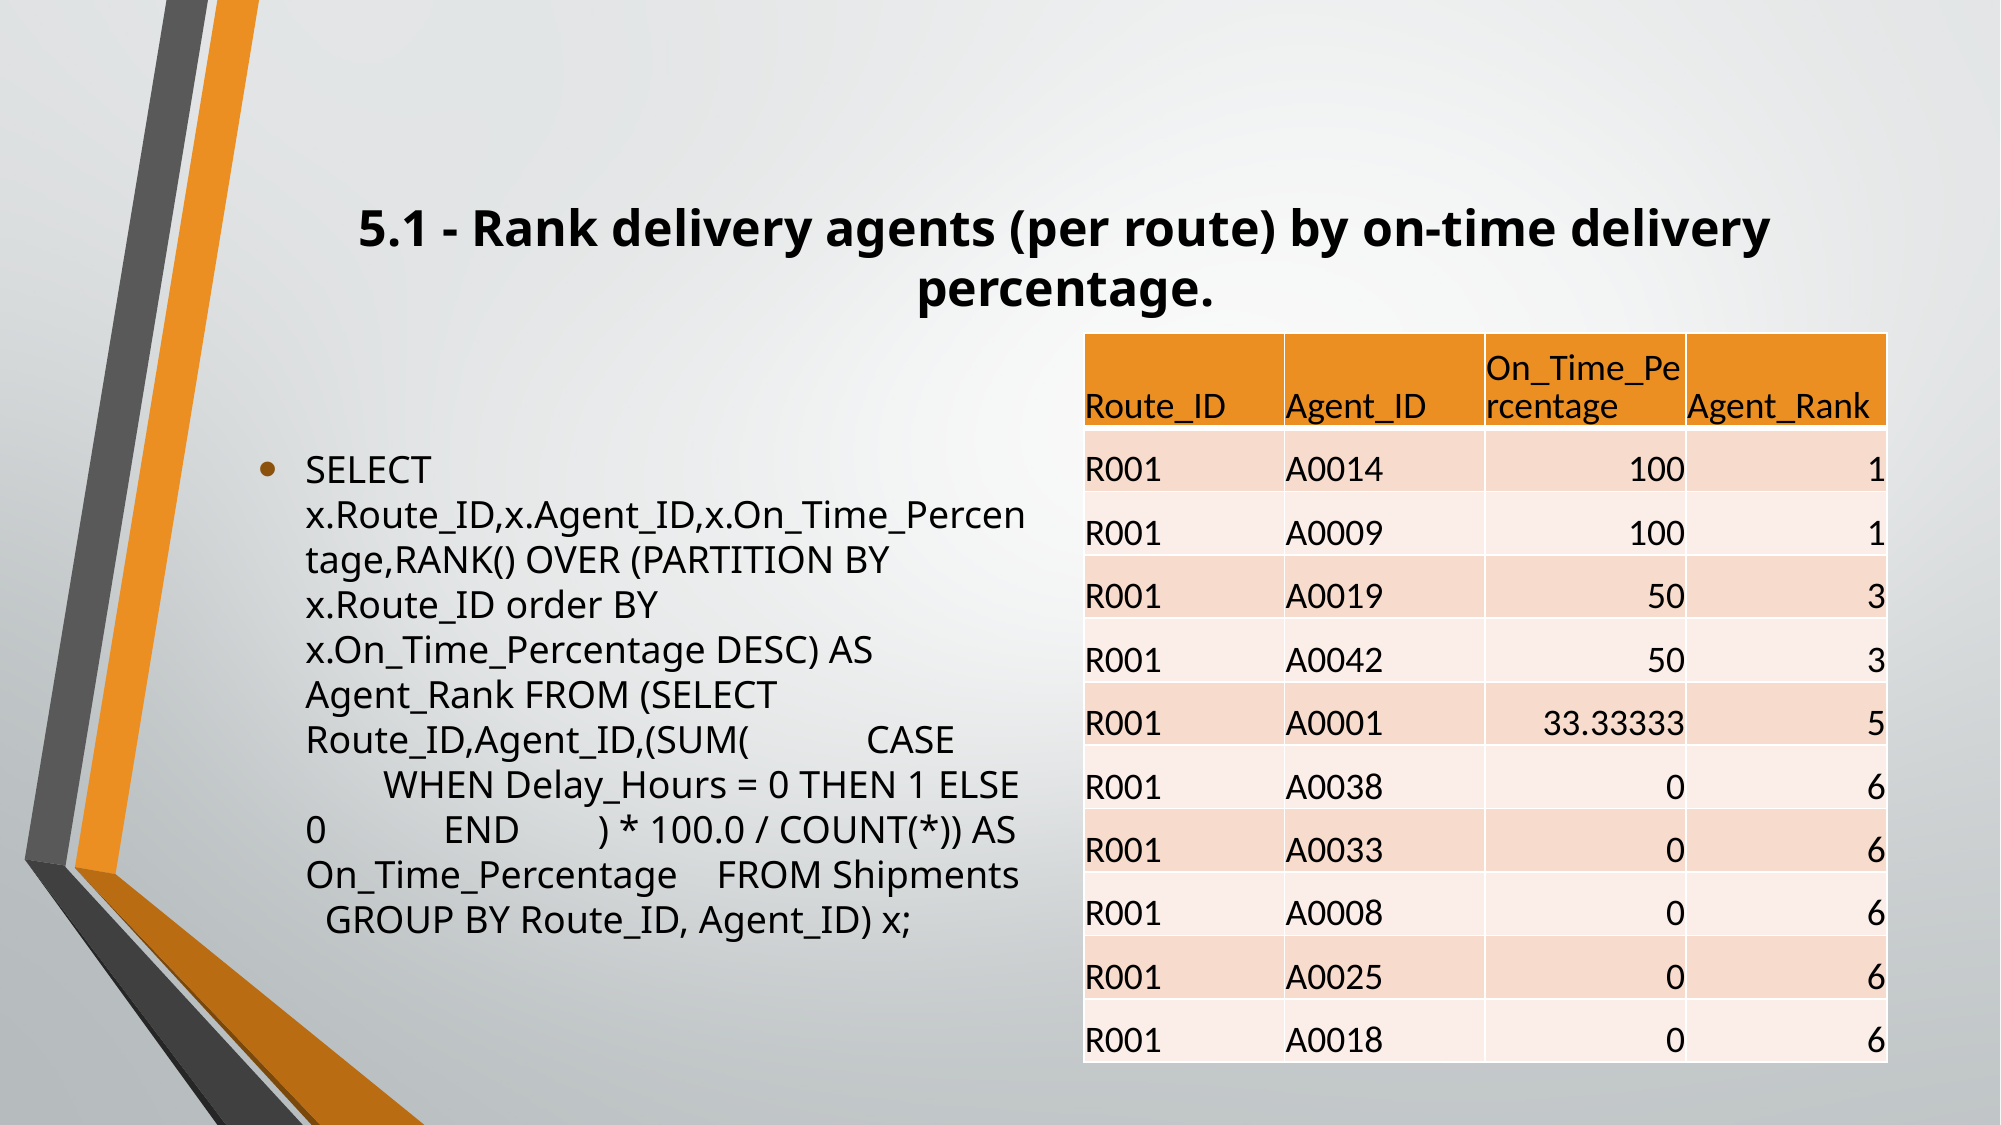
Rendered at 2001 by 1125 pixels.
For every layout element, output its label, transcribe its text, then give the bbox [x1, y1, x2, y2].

table_cell 5 [1687, 683, 1886, 744]
table_cell 100 [1486, 431, 1685, 491]
table_cell A0014 [1285, 431, 1484, 491]
table_cell 6 [1687, 873, 1886, 935]
table_cell R001 [1085, 619, 1284, 681]
table_cell 0 [1486, 746, 1685, 808]
table_cell 6 [1687, 936, 1886, 998]
table_cell 0 [1486, 873, 1685, 935]
table_cell A0038 [1285, 746, 1484, 808]
table_cell R001 [1085, 683, 1284, 744]
table_cell 0 [1486, 1000, 1685, 1061]
table_cell R001 [1085, 556, 1284, 617]
table_cell 50 [1486, 556, 1685, 617]
table_cell 1 [1687, 492, 1886, 554]
table_cell 33.33333 [1486, 683, 1685, 744]
table_cell A0042 [1285, 619, 1484, 681]
table_cell 6 [1687, 1000, 1886, 1061]
table_cell A0001 [1285, 683, 1484, 744]
table_cell R001 [1085, 809, 1284, 871]
table_cell 3 [1687, 556, 1886, 617]
table_cell 0 [1486, 936, 1685, 998]
table_cell R001 [1085, 936, 1284, 998]
table_cell 50 [1486, 619, 1685, 681]
table_header Route_ID [1085, 334, 1284, 425]
table_cell R001 [1085, 873, 1284, 935]
table_cell A0008 [1285, 873, 1484, 935]
table_cell R001 [1085, 492, 1284, 554]
table_cell A0019 [1285, 556, 1484, 617]
table_header Agent_Rank [1687, 334, 1886, 425]
table_cell R001 [1085, 431, 1284, 491]
table_cell 6 [1687, 809, 1886, 871]
title 5.1 - Rank delivery agents (per route) by on-time delivery percentage. [243, 112, 1887, 400]
table_cell A0018 [1285, 1000, 1484, 1061]
list SELECT x.Route_ID,x.Agent_ID,x.On_Time_Percentage,RANK() OVER (PARTITION BY x.Route_ID order BY x.On_Time_Percentage DESC) AS Agent_Rank FROM (SELECT Route_ID,Agent_ID,(SUM( CASE WHEN Delay_Hours = 0 THEN 1 ELSE 0 END ) * 100.0 / COUNT(*)) AS On_Time_Percentage FROM Shipments GROUP BY Route_ID, Agent_ID) x; [243, 437, 1047, 950]
table_cell 100 [1486, 492, 1685, 554]
table_cell 0 [1486, 809, 1685, 871]
table_cell A0025 [1285, 936, 1484, 998]
table_cell R001 [1085, 746, 1284, 808]
table_cell A0009 [1285, 492, 1484, 554]
table_header On_Time_Percentage [1486, 334, 1685, 425]
table_cell A0033 [1285, 809, 1484, 871]
table_cell 6 [1687, 746, 1886, 808]
table_header Agent_ID [1285, 334, 1484, 425]
table_cell R001 [1085, 1000, 1284, 1061]
table_cell 1 [1687, 431, 1886, 491]
table_cell 3 [1687, 619, 1886, 681]
